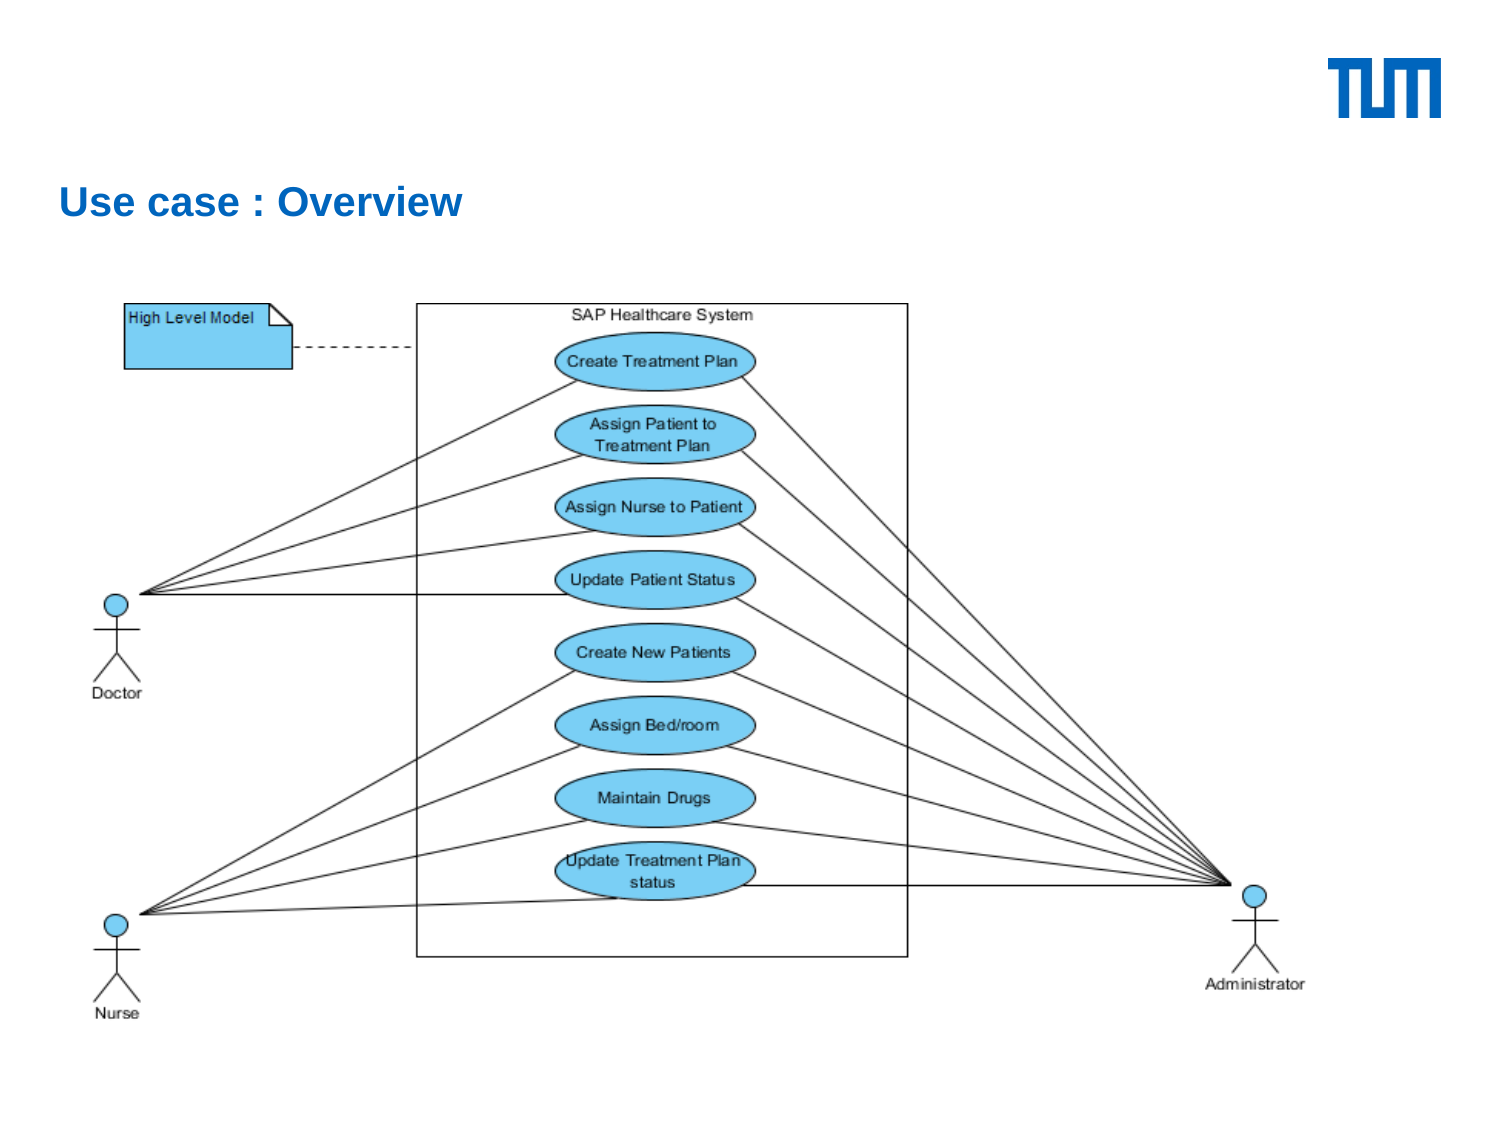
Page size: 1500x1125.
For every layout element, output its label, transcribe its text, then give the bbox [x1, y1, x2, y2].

title Use case : Overview [58, 162, 1278, 222]
picture [60, 303, 1324, 1032]
picture [1328, 58, 1441, 118]
